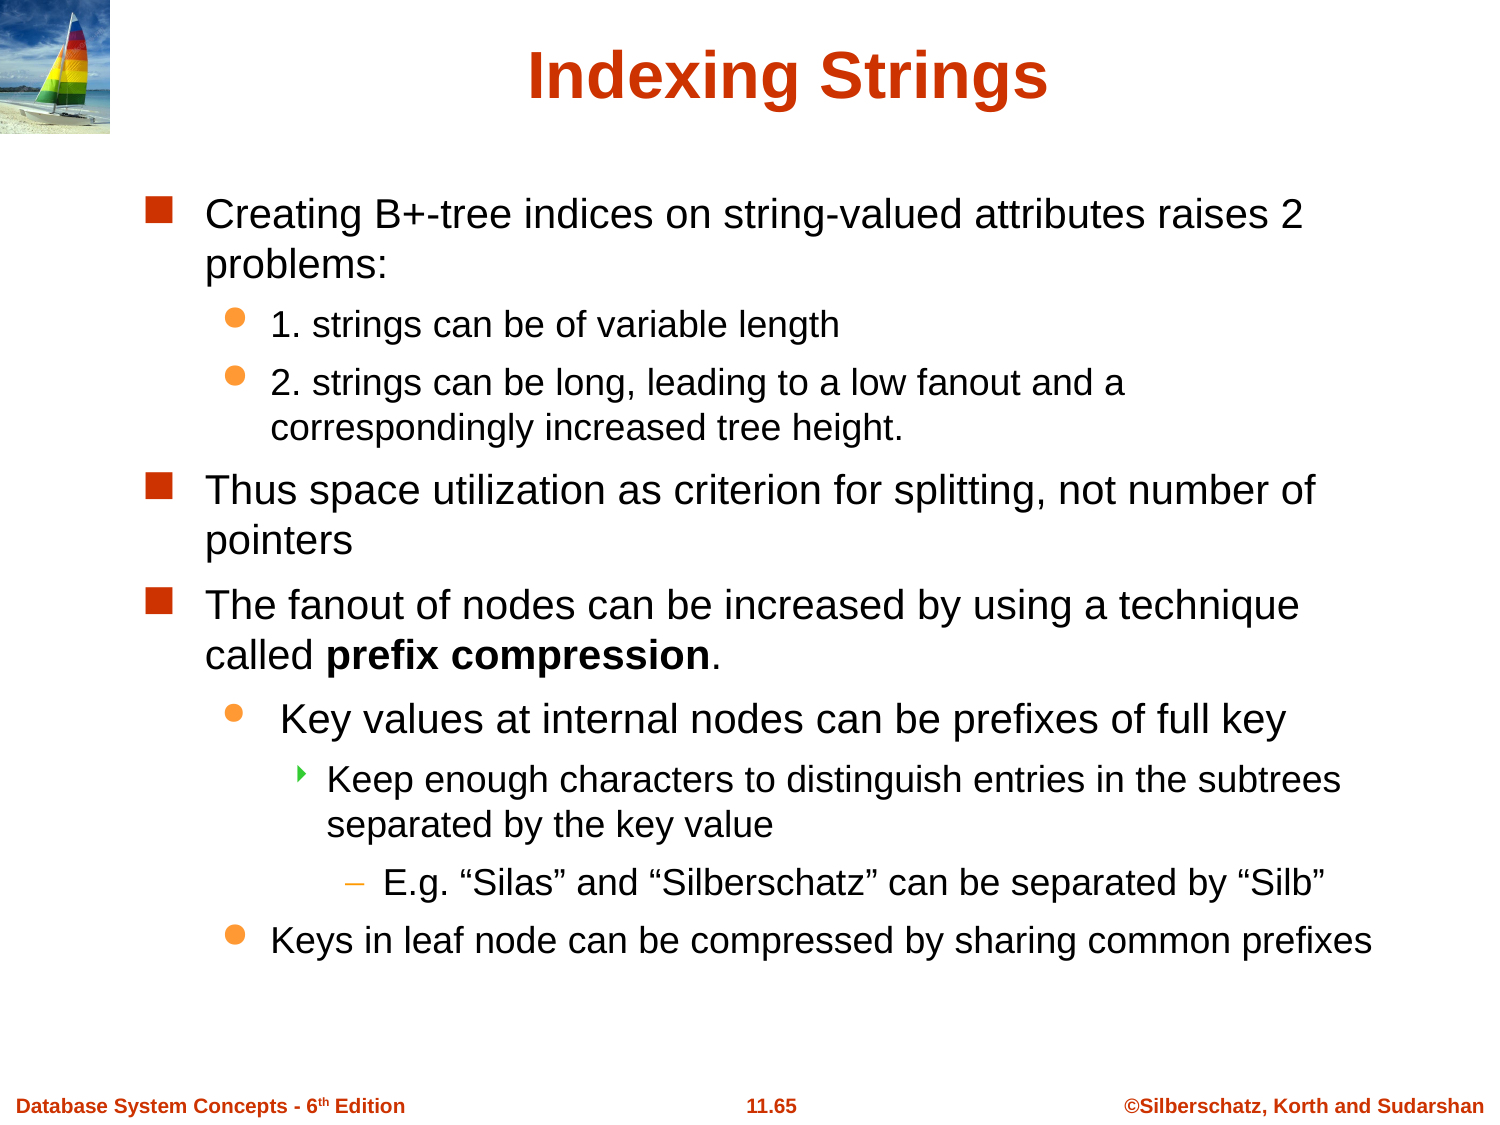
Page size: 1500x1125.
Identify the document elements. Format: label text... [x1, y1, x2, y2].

picture [0, 0, 110, 134]
title Indexing Strings [125, 18, 1452, 120]
list Creating B+-tree indices on string-valued attributes raises 2 problems: 1. strings can be of variable length 2. strings can be long, leading to a low fanout and a correspondingly increased tree height. Thus space utilization as criterion for splitting, not number of pointers The fanout of nodes can be increased by using a technique called prefix compression. Key values at internal nodes can be prefixes of full key Keep enough characters to distinguish entries in the subtrees separated by the key value E.g. “Silas” and “Silberschatz” can be separated by “Silb” Keys in leaf node can be compressed by sharing common prefixes [133, 179, 1391, 985]
